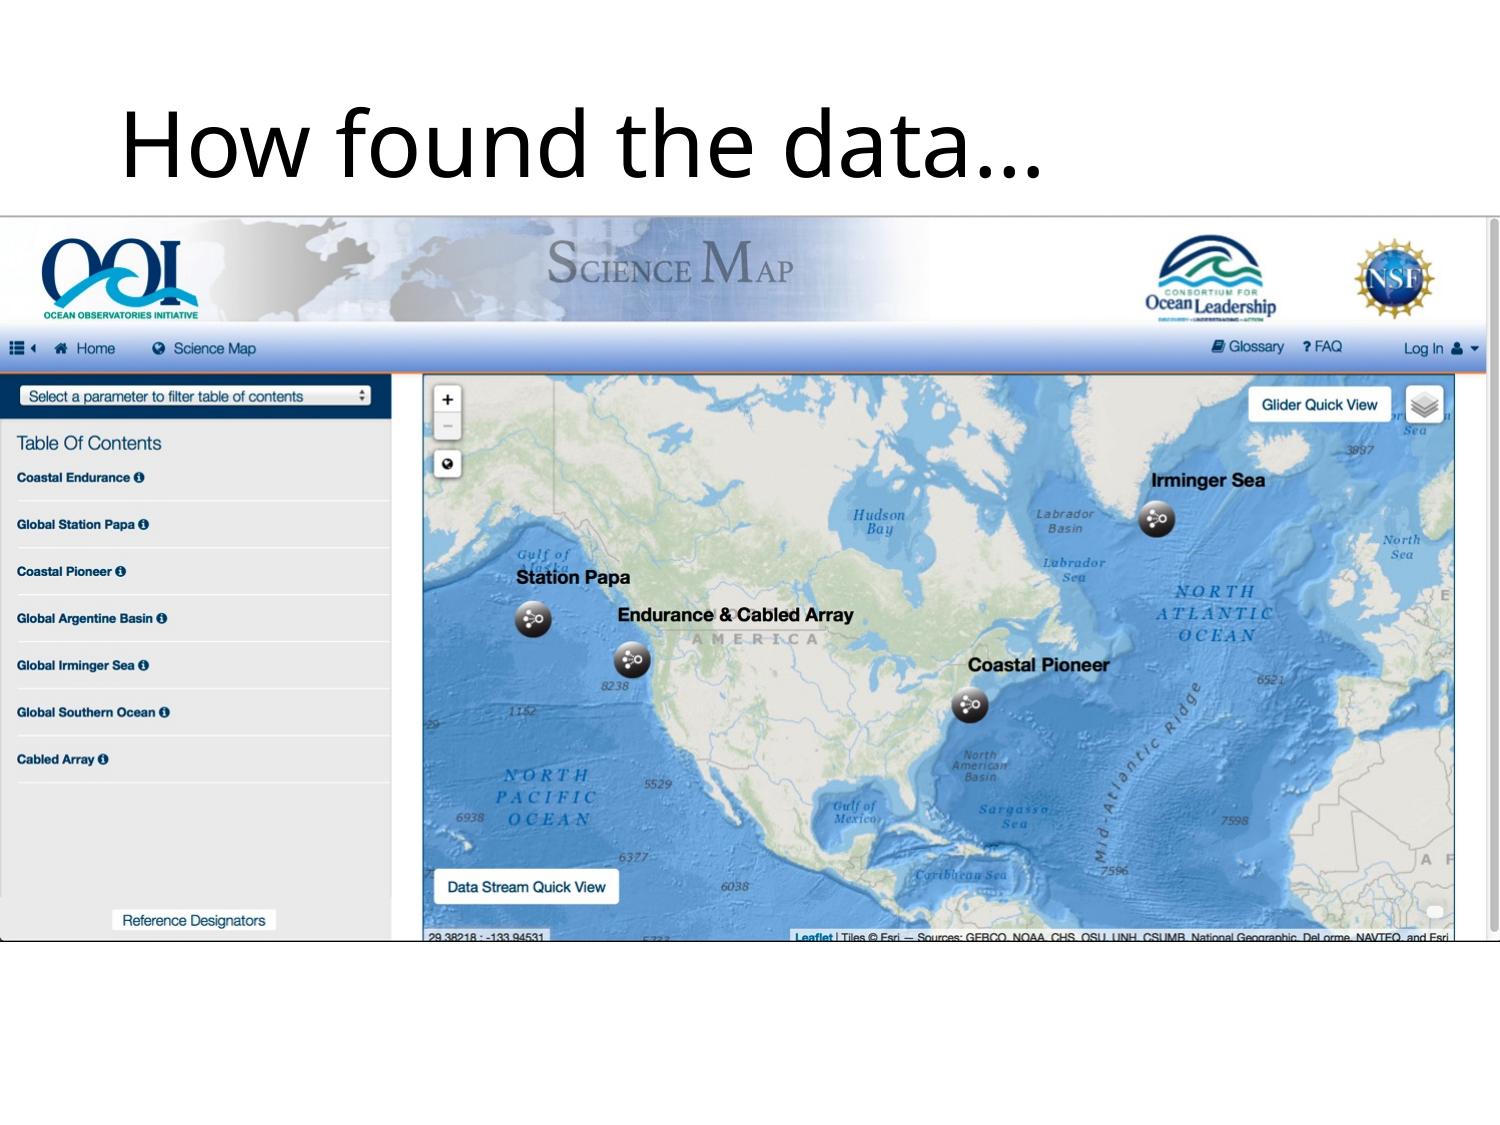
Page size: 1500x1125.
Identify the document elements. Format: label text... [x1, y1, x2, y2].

picture [0, 215, 1500, 942]
title How found the data… [103, 59, 1397, 215]
